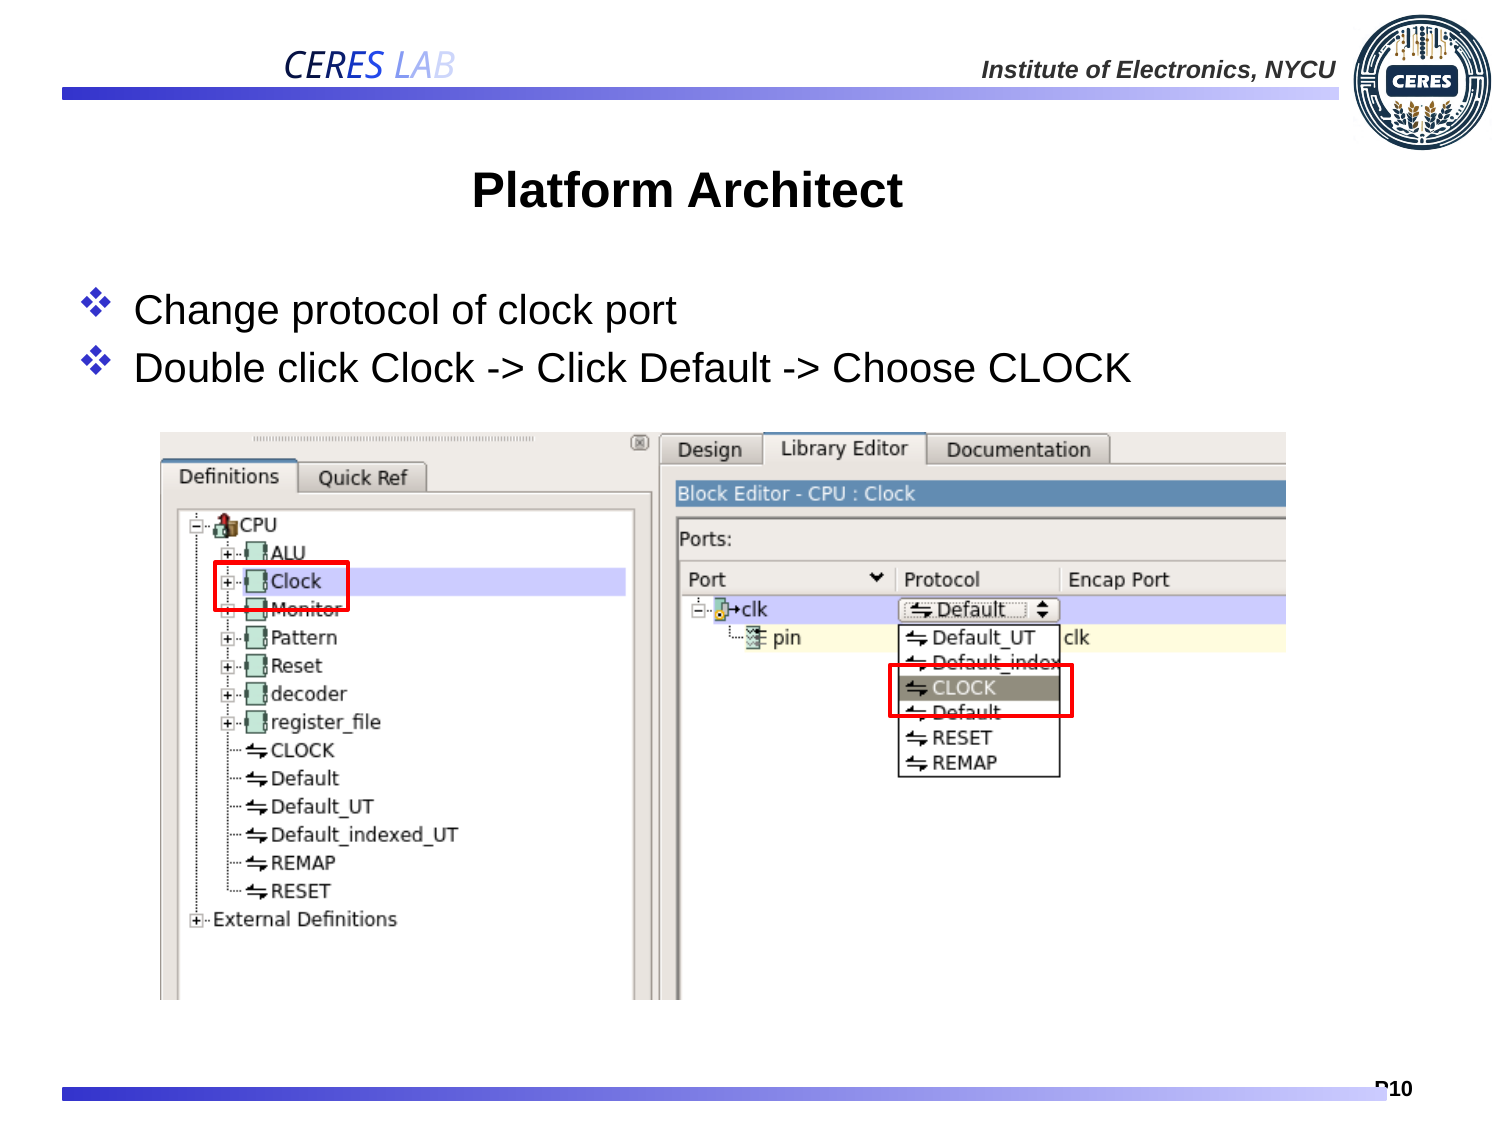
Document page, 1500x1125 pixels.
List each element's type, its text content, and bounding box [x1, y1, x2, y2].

picture [1353, 14, 1492, 151]
list Change protocol of clock port Double click Clock -> Click Default -> Choose CLOCK [62, 275, 1438, 1063]
title Platform Architect [62, 124, 1313, 251]
picture [159, 432, 1286, 1001]
